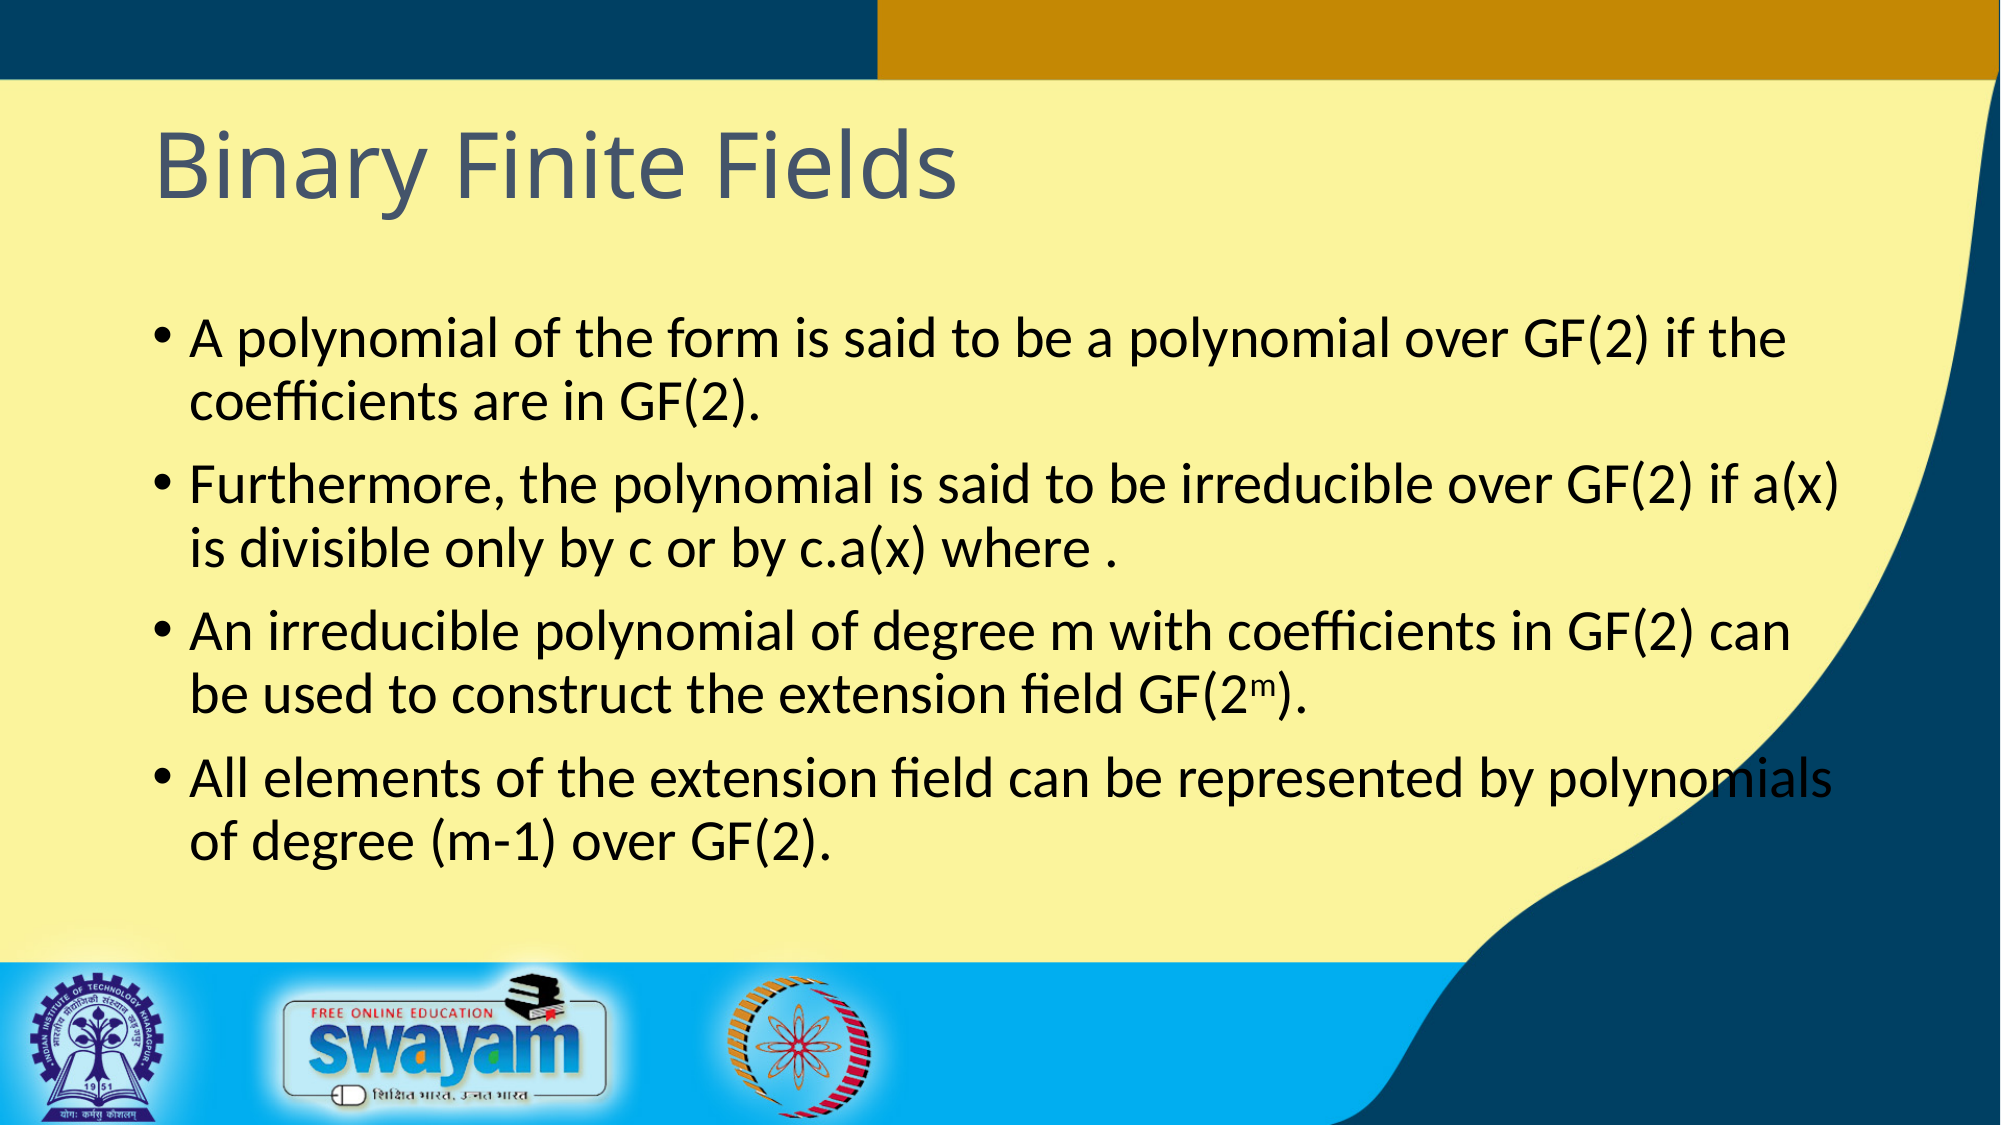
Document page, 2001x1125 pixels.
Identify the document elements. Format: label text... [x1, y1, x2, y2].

picture [1425, 1016, 1433, 1023]
title Binary Finite Fields [137, 59, 1863, 278]
picture [0, 0, 2001, 1125]
